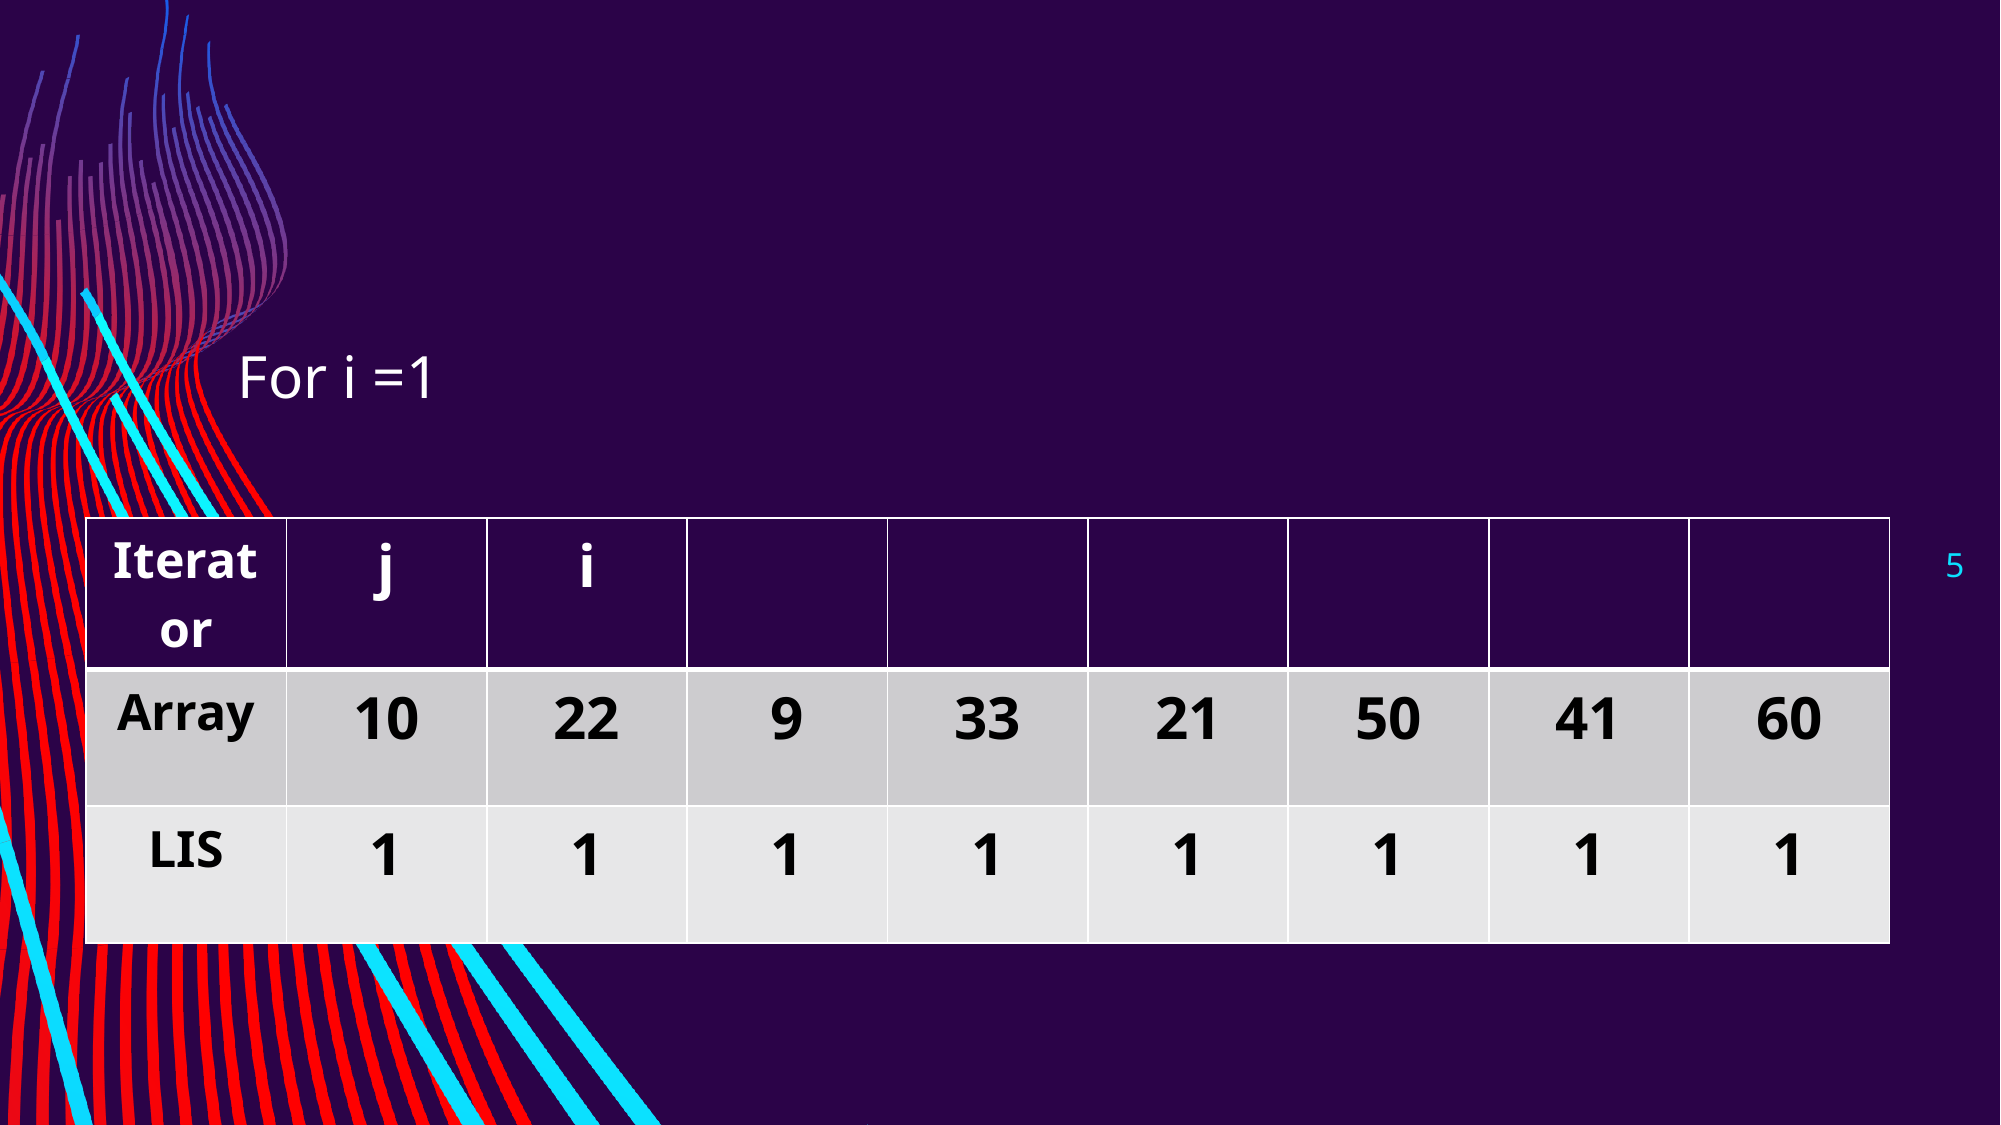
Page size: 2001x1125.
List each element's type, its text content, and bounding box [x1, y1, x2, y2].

picture [0, 0, 2000, 1125]
table_header [1490, 519, 1688, 667]
table_cell 50 [1289, 672, 1488, 805]
table_cell 1 [287, 807, 486, 942]
slide_number 5 [1890, 519, 1980, 615]
table_header [1289, 519, 1488, 667]
table_cell 10 [287, 672, 486, 805]
table_cell 9 [688, 672, 887, 805]
table_cell 1 [1690, 807, 1889, 942]
table_header [1690, 519, 1889, 667]
table_header Iterator [87, 519, 286, 667]
table_header [688, 519, 887, 667]
table_cell 1 [1289, 807, 1488, 942]
table_header j [287, 519, 486, 667]
table_cell Array [87, 672, 286, 805]
table_cell 33 [888, 672, 1087, 805]
list For i =1 [223, 298, 1423, 484]
table_cell 22 [488, 672, 686, 805]
table_cell 1 [888, 807, 1087, 942]
table_cell 1 [688, 807, 887, 942]
table_header [1089, 519, 1287, 667]
table_cell 1 [1089, 807, 1287, 942]
table_cell 1 [488, 807, 686, 942]
table_cell 21 [1089, 672, 1287, 805]
table_header i [488, 519, 686, 667]
table_header [888, 519, 1087, 667]
table_cell 41 [1490, 672, 1688, 805]
table_cell 60 [1690, 672, 1889, 805]
table_cell LIS [87, 807, 286, 942]
table_cell 1 [1490, 807, 1688, 942]
